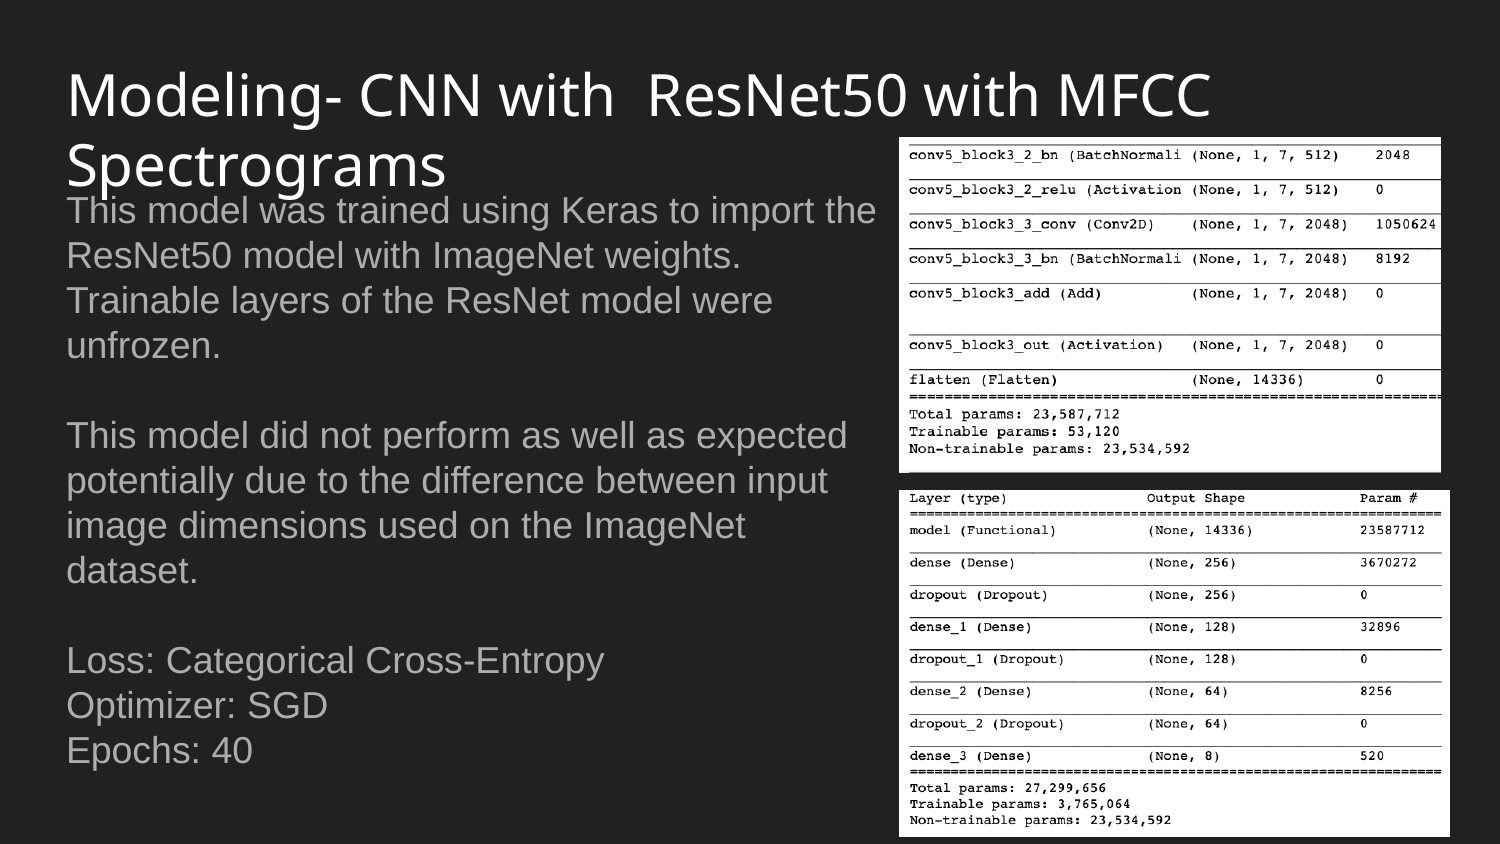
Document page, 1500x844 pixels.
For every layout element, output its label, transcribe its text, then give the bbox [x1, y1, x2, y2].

list This model was trained using Keras to import the ResNet50 model with ImageNet weights. Trainable layers of the ResNet model were unfrozen. This model did not perform as well as expected potentially due to the difference between input image dimensions used on the ImageNet dataset. Loss: Categorical Cross-Entropy Optimizer: SGD Epochs: 40 [51, 171, 900, 844]
title Modeling- CNN with ResNet50 with MFCC Spectrograms [51, 43, 1449, 138]
picture [899, 490, 1450, 837]
picture [899, 136, 1442, 474]
